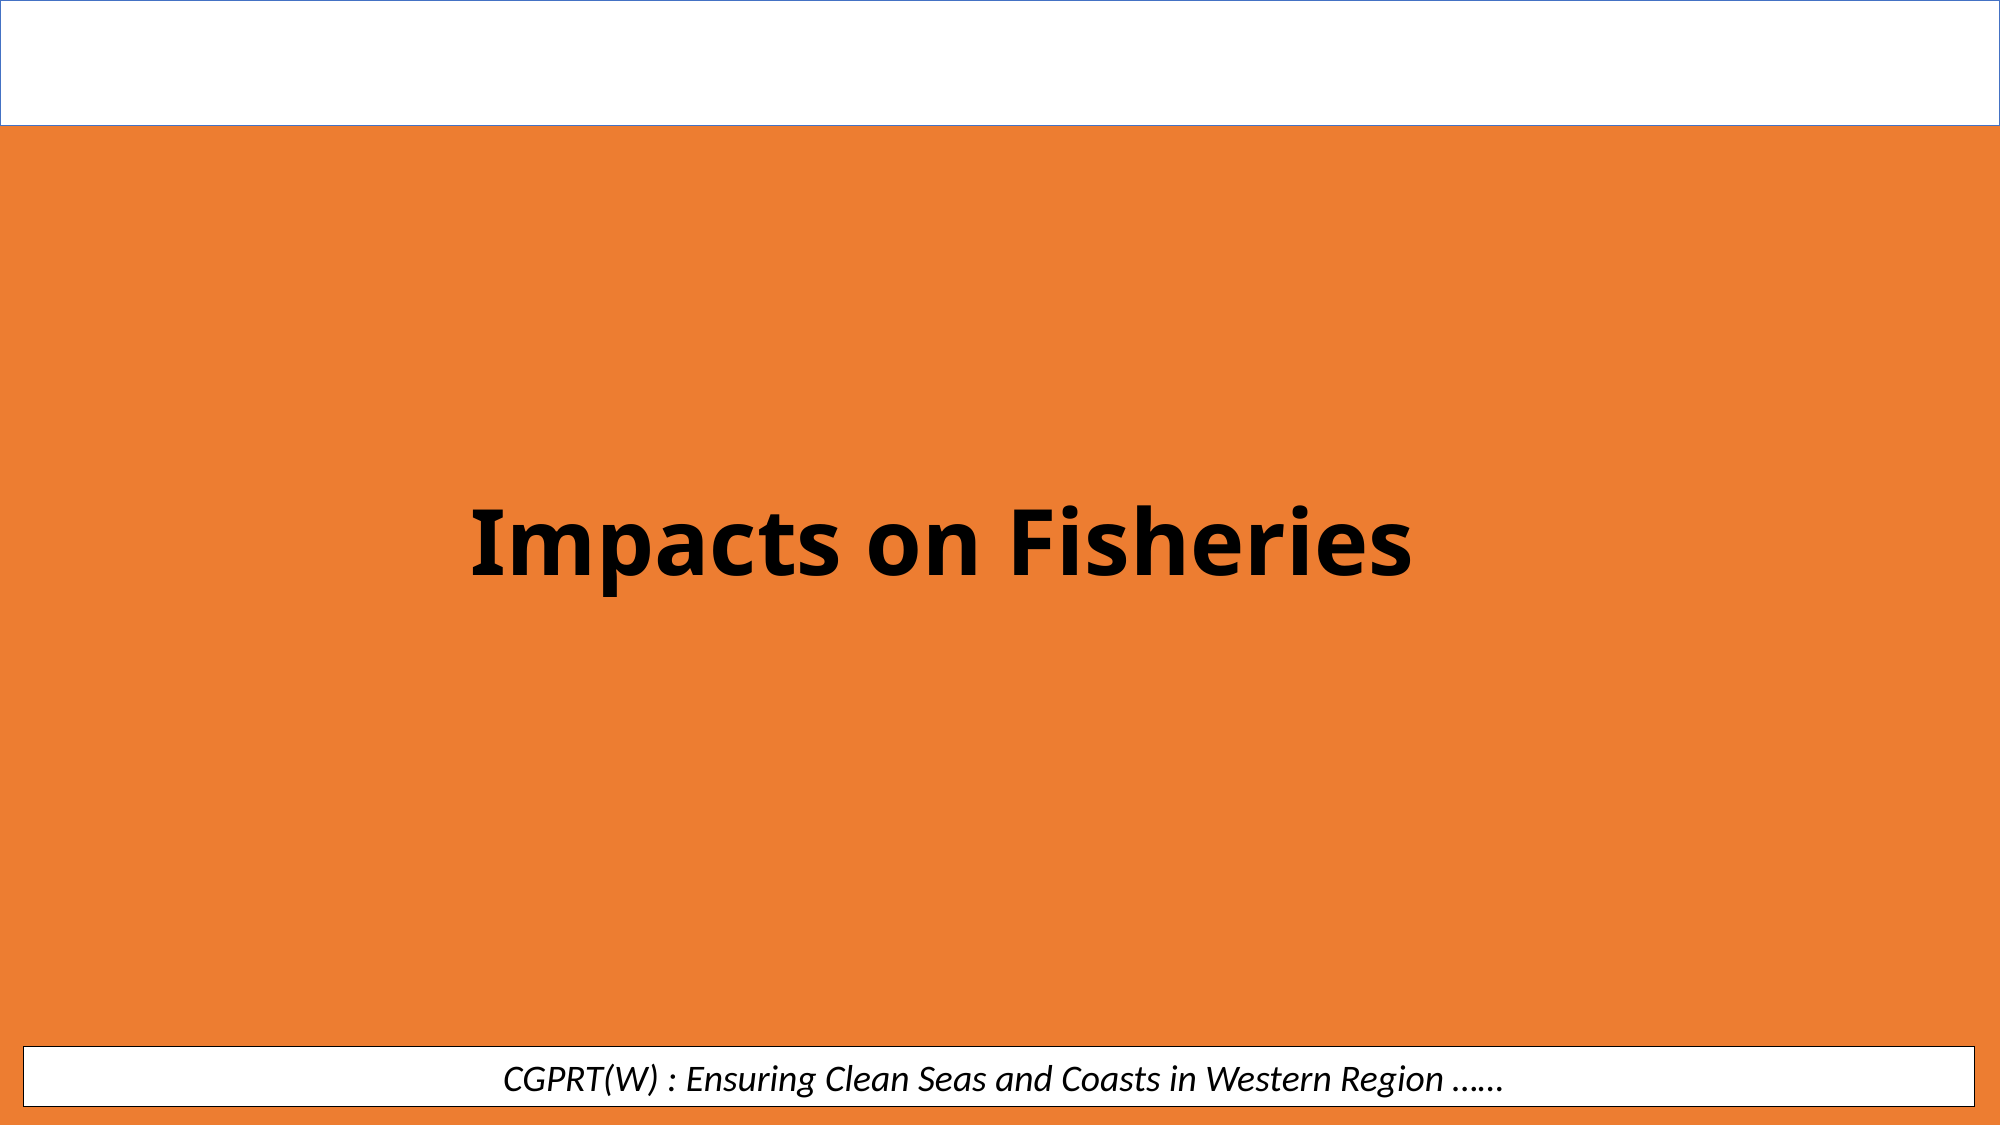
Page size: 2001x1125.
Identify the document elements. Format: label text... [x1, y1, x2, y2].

text_box [0, 0, 2000, 126]
text_box CGPRT(W) : Ensuring Clean Seas and Coasts in Western Region …… [23, 1046, 1975, 1107]
text_box Impacts on Fisheries [456, 488, 1448, 616]
